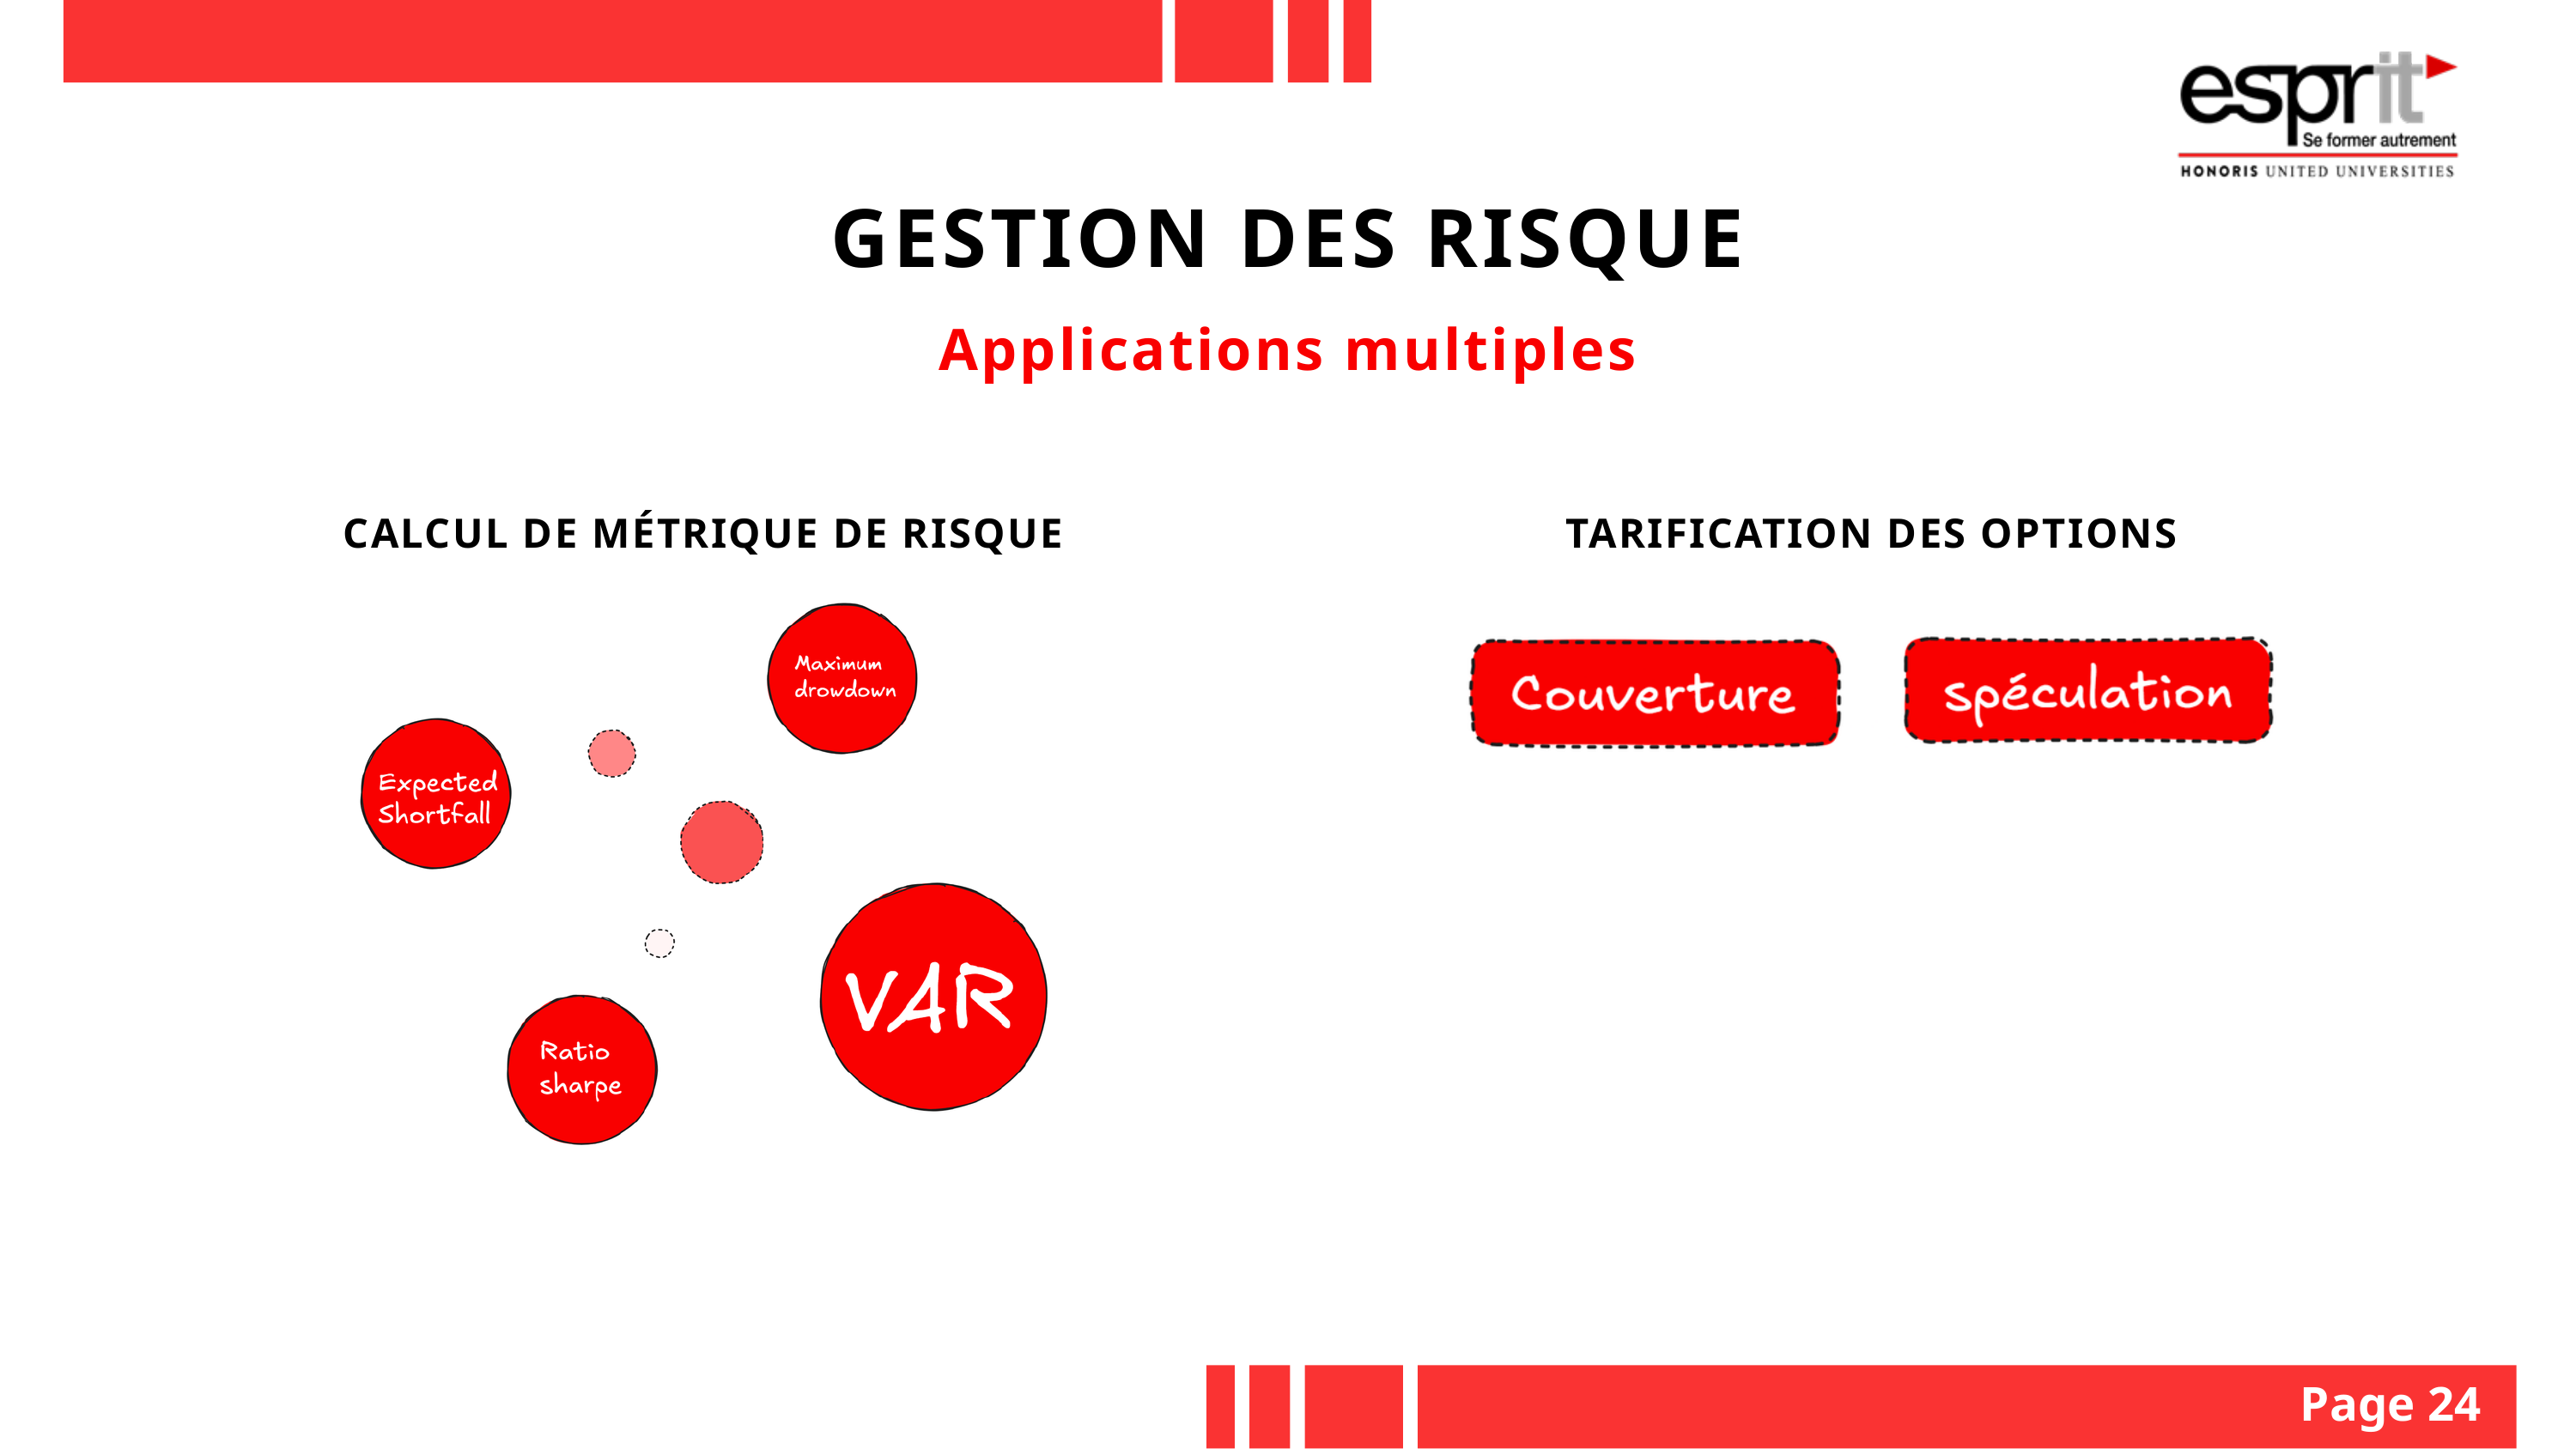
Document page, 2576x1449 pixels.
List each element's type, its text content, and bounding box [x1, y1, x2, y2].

text_box [1466, 631, 2279, 752]
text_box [63, 0, 1372, 83]
text_box CALCUL DE MÉTRIQUE DE RISQUE [333, 499, 1074, 556]
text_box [1206, 1365, 2517, 1449]
text_box TARIFICATION DES OPTIONS [1502, 499, 2243, 556]
text_box Applications multiples [389, 301, 2187, 383]
text_box [2140, 41, 2491, 189]
text_box [358, 601, 1049, 1147]
text_box GESTION DES RISQUE [703, 170, 1873, 284]
